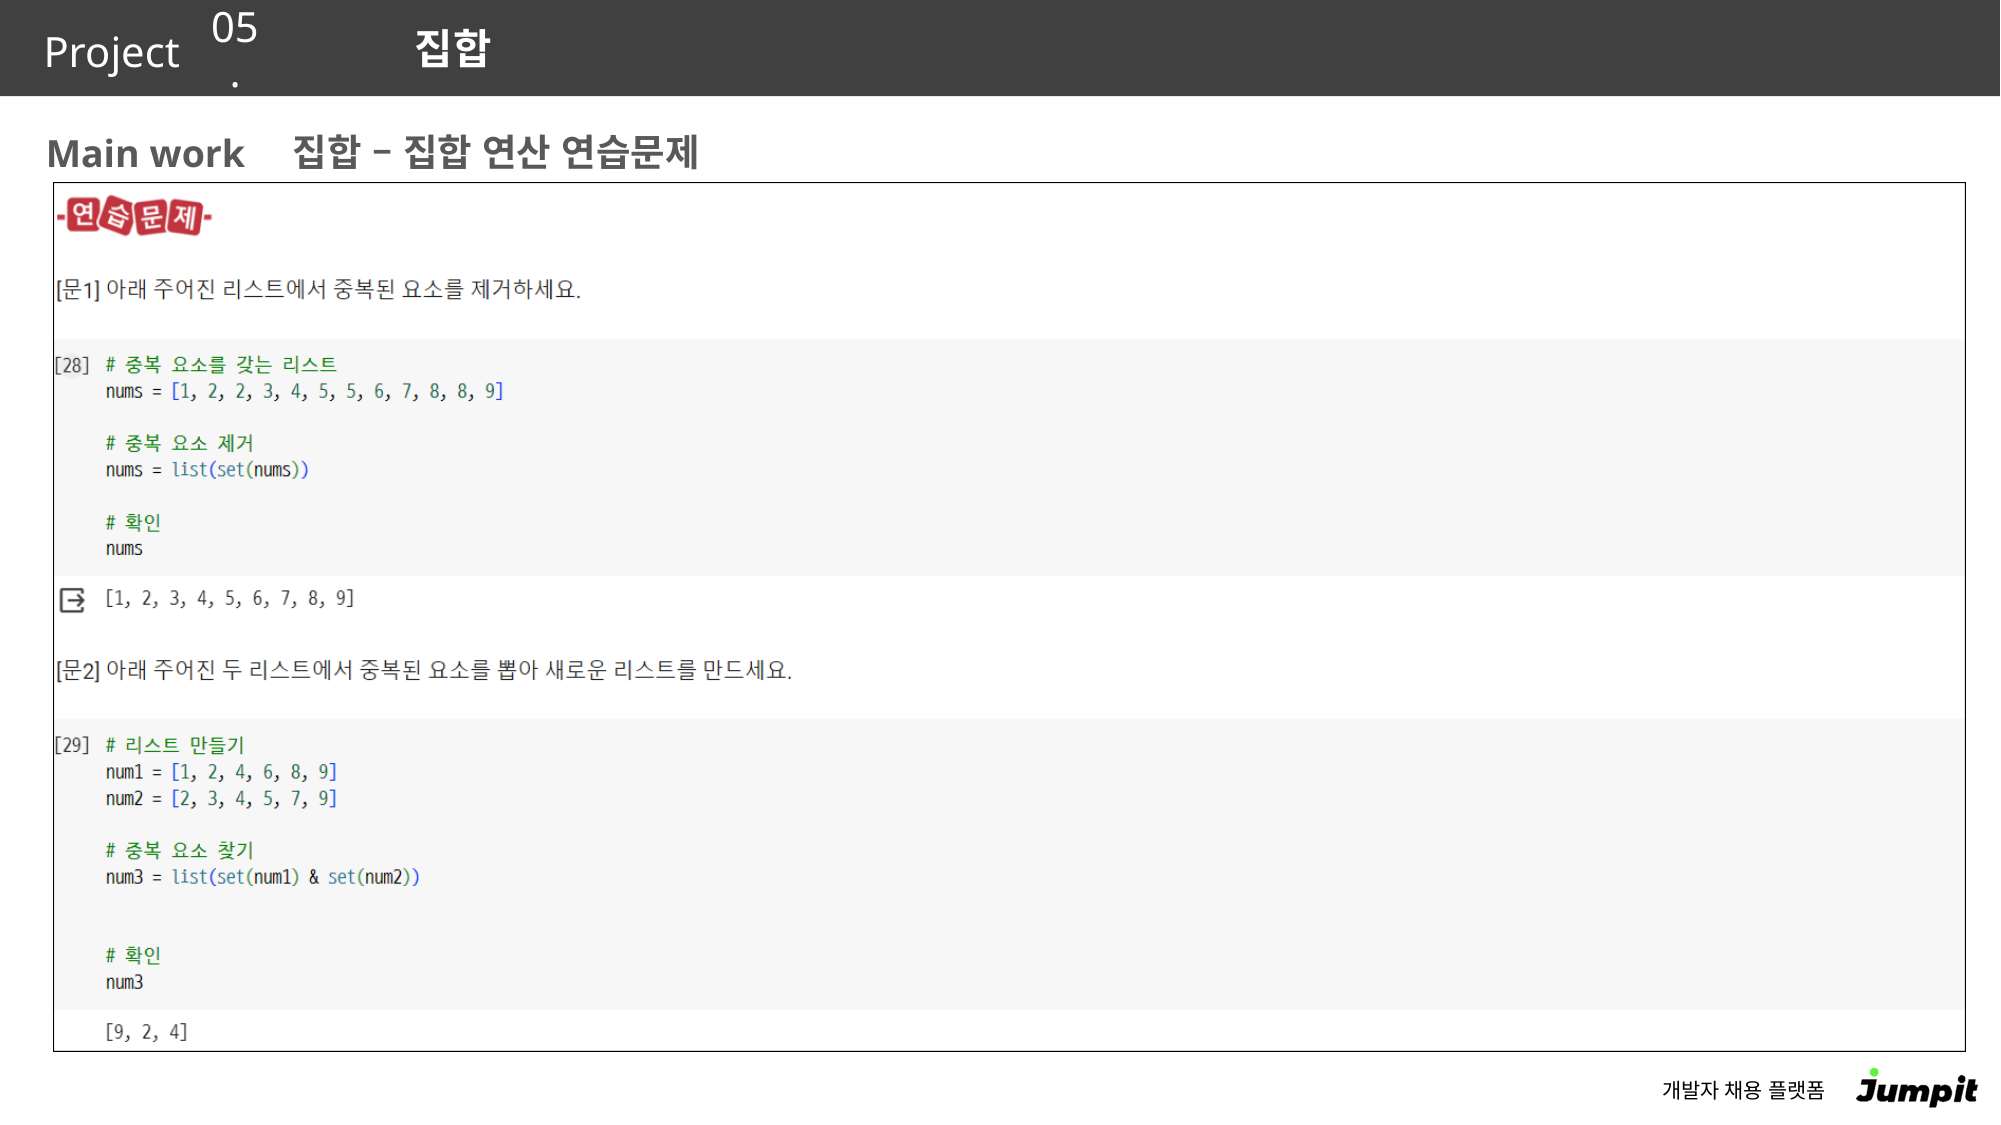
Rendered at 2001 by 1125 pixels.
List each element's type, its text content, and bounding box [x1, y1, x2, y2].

list 집합 [399, 20, 1707, 82]
picture [1849, 1063, 1982, 1113]
list 05. [192, 20, 278, 82]
picture [53, 182, 1966, 1052]
list 집합 – 집합 연산 연습문제 [277, 126, 1856, 182]
